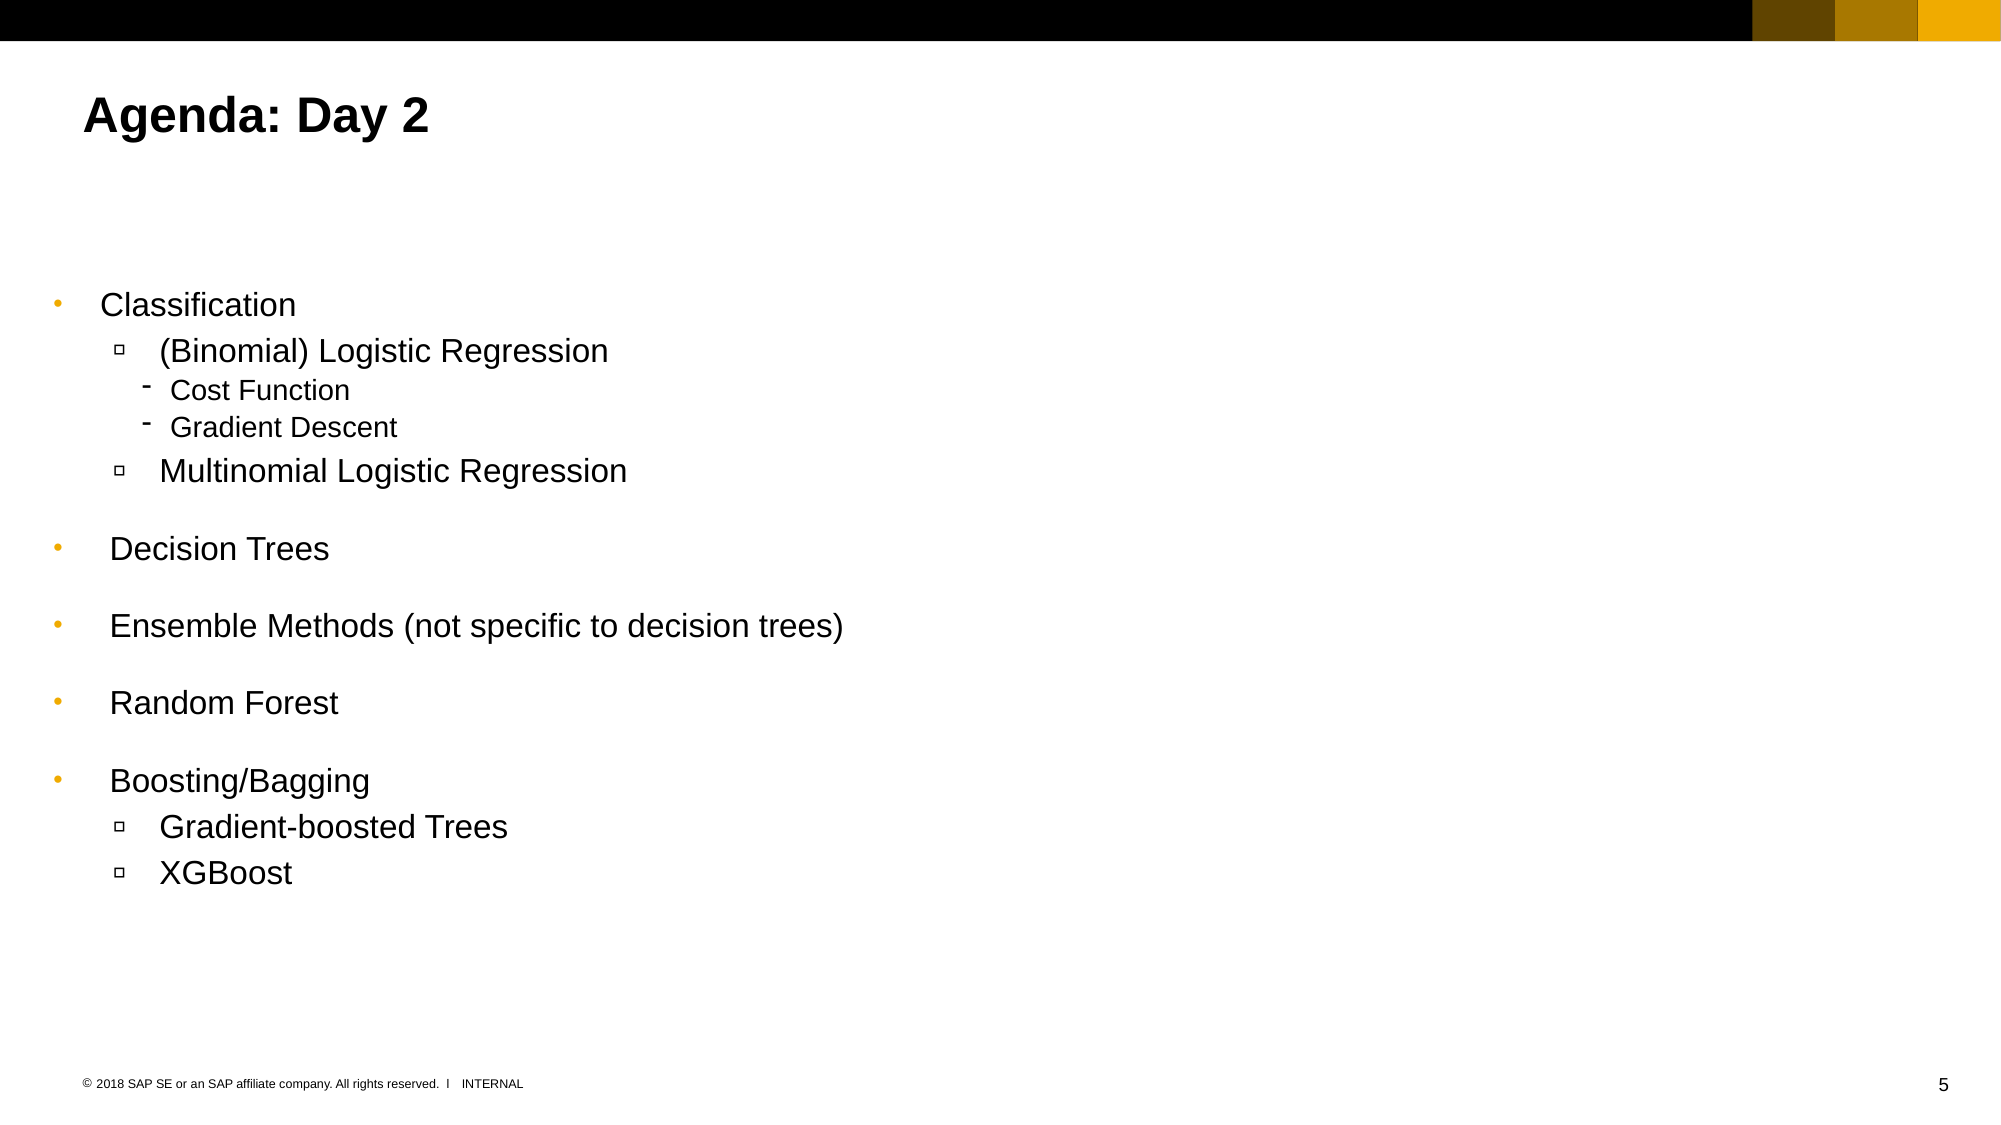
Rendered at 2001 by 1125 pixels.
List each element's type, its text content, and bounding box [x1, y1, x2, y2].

list Classification (Binomial) Logistic Regression Cost Function Gradient Descent Multinomial Logistic Regression Decision Trees Ensemble Methods (not specific to decision trees) Random Forest Boosting/Bagging Gradient-boosted Trees XGBoost [53, 282, 1947, 1004]
title Agenda: Day 2 [82, 82, 1918, 144]
